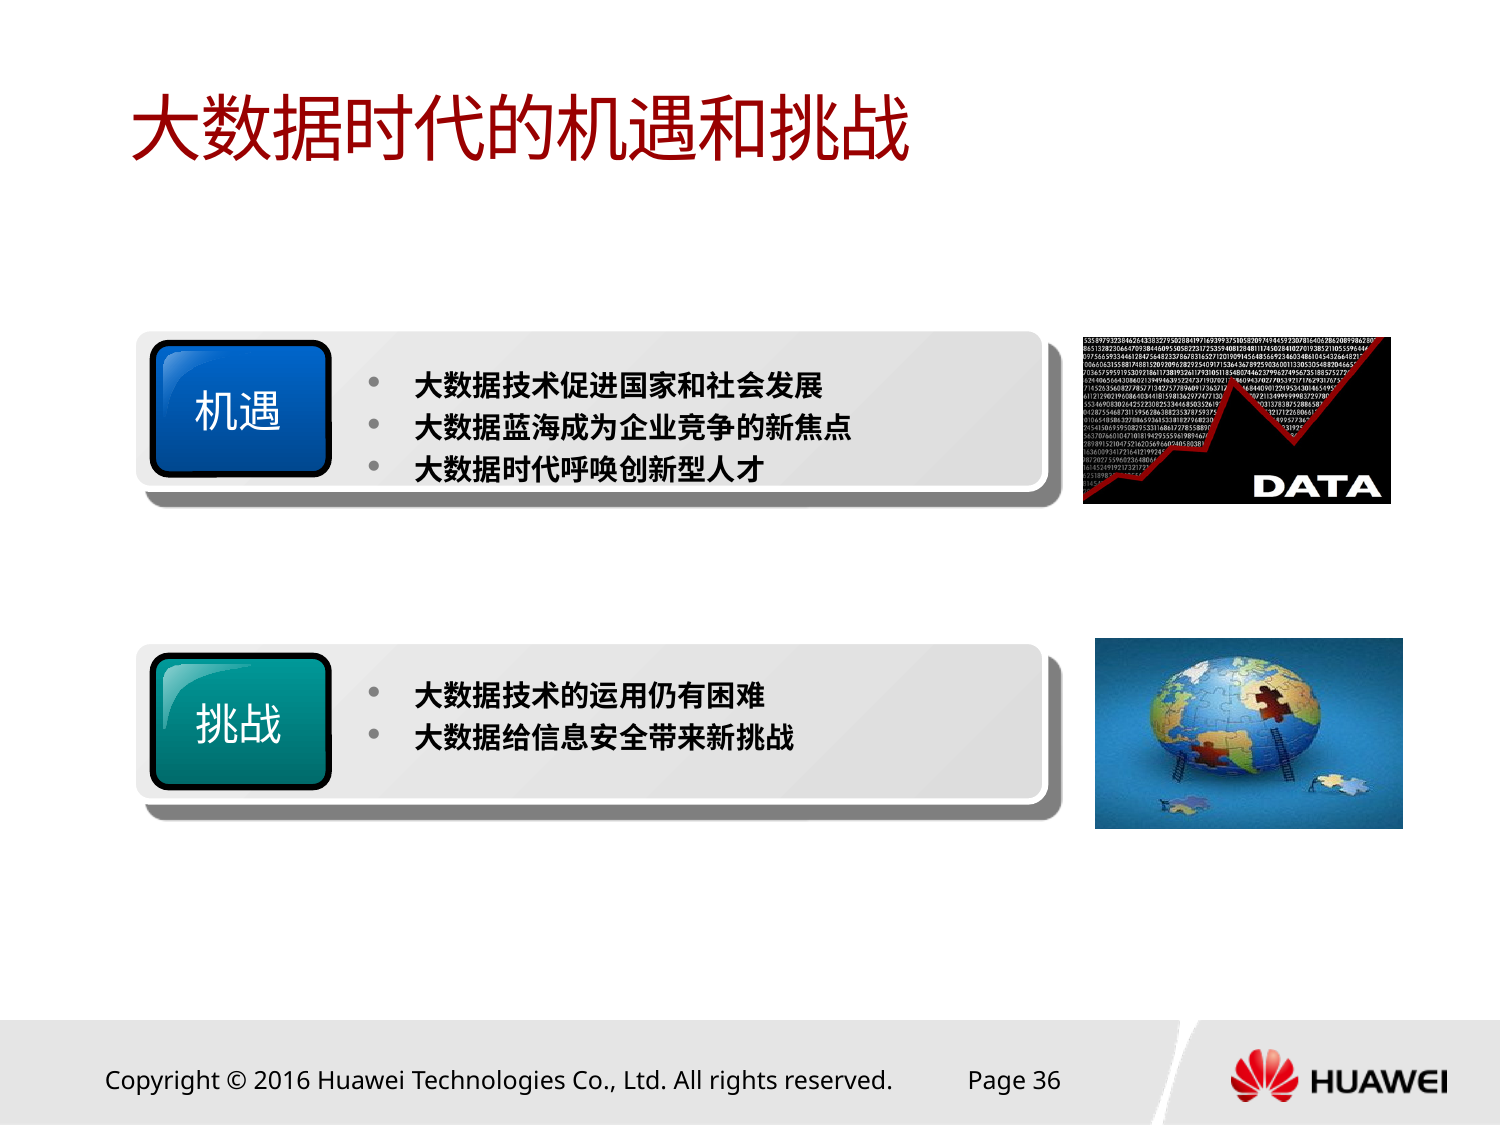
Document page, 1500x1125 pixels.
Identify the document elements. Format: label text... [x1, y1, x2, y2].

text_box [132, 327, 1046, 496]
picture [0, 1020, 1500, 1125]
picture [1095, 637, 1403, 829]
text_box 大数据时代的机遇和挑战 [129, 54, 1450, 197]
picture [1083, 336, 1392, 504]
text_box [132, 640, 1046, 802]
